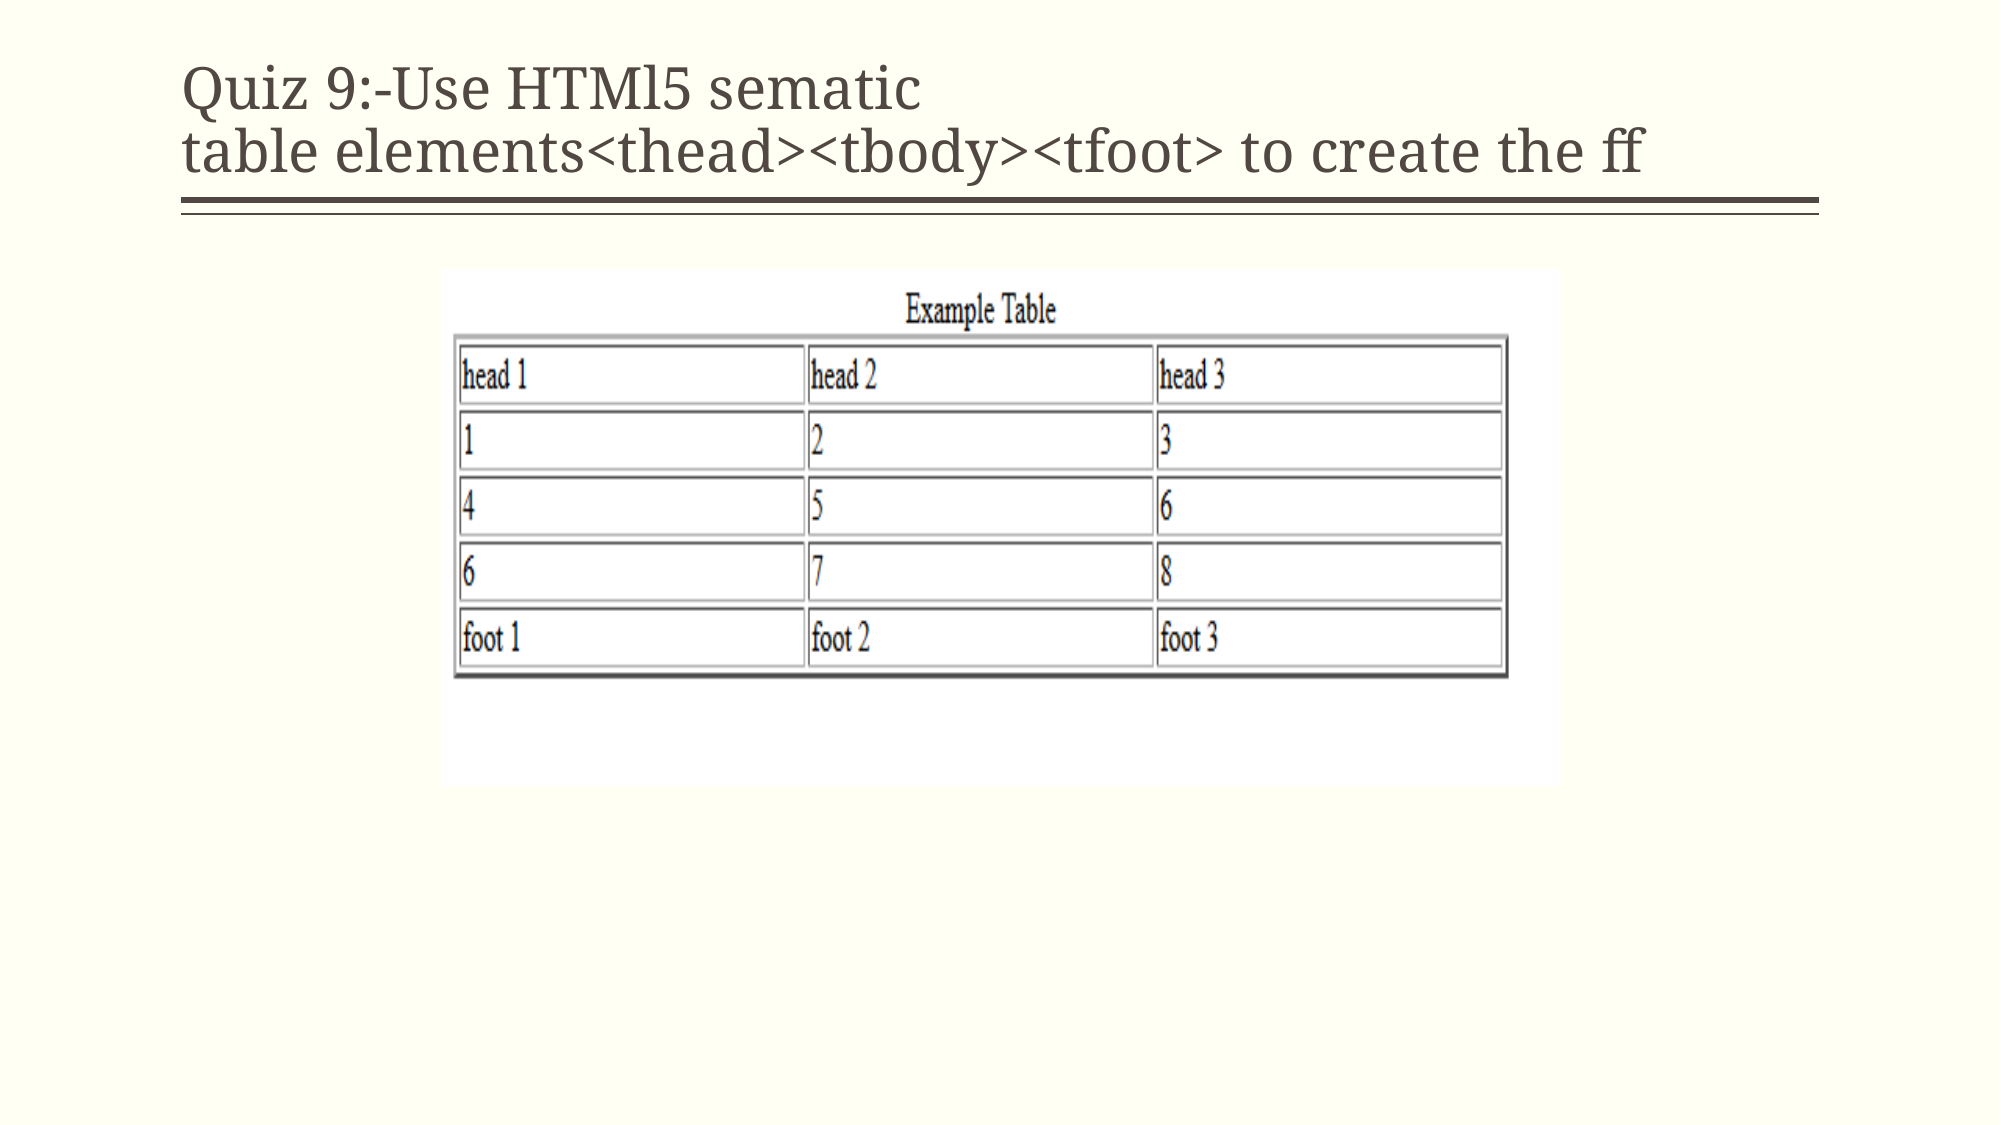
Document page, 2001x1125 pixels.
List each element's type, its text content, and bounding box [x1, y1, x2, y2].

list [441, 269, 1559, 786]
title Quiz 9:-Use HTMl5 sematic table elements<thead><tbody><tfoot> to create the ff [181, 12, 1819, 193]
